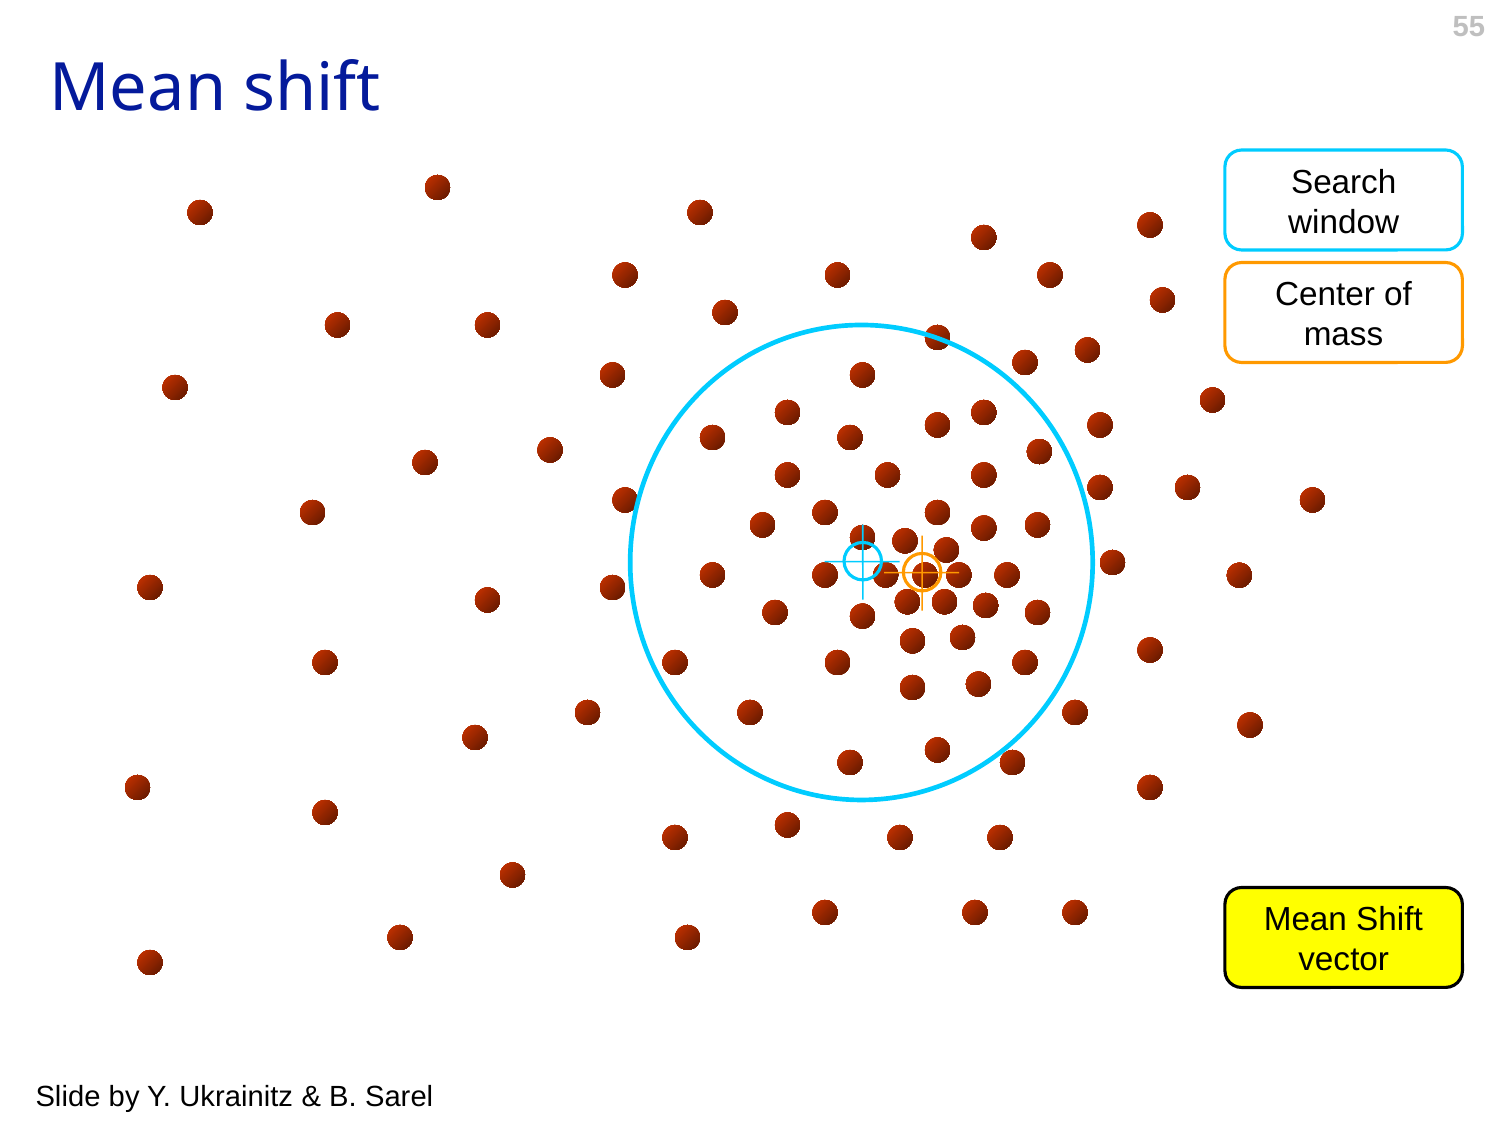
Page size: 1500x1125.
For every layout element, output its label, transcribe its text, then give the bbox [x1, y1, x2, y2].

text_box [612, 262, 638, 288]
text_box [1137, 637, 1163, 663]
text_box [537, 437, 563, 463]
text_box [387, 924, 413, 950]
text_box [1149, 287, 1175, 313]
text_box [187, 200, 213, 225]
text_box [1175, 474, 1201, 500]
text_box [1037, 262, 1063, 288]
text_box [474, 587, 500, 613]
text_box [887, 825, 913, 850]
text_box [1062, 900, 1088, 925]
text_box [474, 312, 500, 338]
text_box Search window [1224, 149, 1463, 250]
text_box [1237, 712, 1263, 738]
text_box Center of mass [1224, 262, 1463, 363]
text_box [662, 825, 688, 850]
text_box [612, 487, 624, 513]
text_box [883, 535, 960, 611]
text_box [687, 200, 713, 225]
text_box Slide by Y. Ukrainitz & B. Sarel [20, 1070, 449, 1120]
text_box [575, 699, 601, 725]
text_box [425, 174, 451, 200]
text_box [312, 800, 338, 826]
text_box Mean Shift vector [1224, 887, 1463, 988]
title Mean shift [34, 27, 1466, 141]
text_box [462, 725, 488, 751]
text_box [675, 924, 700, 950]
text_box [962, 900, 988, 925]
text_box [825, 262, 850, 288]
text_box [712, 299, 738, 323]
text_box [1299, 487, 1325, 513]
text_box [300, 500, 325, 526]
text_box [1137, 774, 1163, 800]
text_box [987, 825, 1013, 850]
text_box [1226, 562, 1252, 588]
text_box [312, 650, 338, 676]
text_box [162, 375, 188, 400]
text_box [600, 575, 624, 601]
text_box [629, 324, 1093, 801]
text_box [137, 575, 163, 601]
text_box [774, 812, 800, 838]
text_box [812, 900, 838, 925]
text_box [600, 362, 624, 388]
text_box [1100, 549, 1126, 575]
text_box [971, 224, 997, 250]
text_box [412, 450, 438, 475]
text_box [1099, 412, 1113, 438]
text_box [324, 312, 350, 338]
text_box [500, 862, 526, 888]
text_box [1099, 474, 1113, 500]
text_box [125, 774, 151, 800]
text_box [1137, 212, 1163, 238]
text_box [1200, 387, 1225, 413]
text_box [137, 950, 163, 976]
